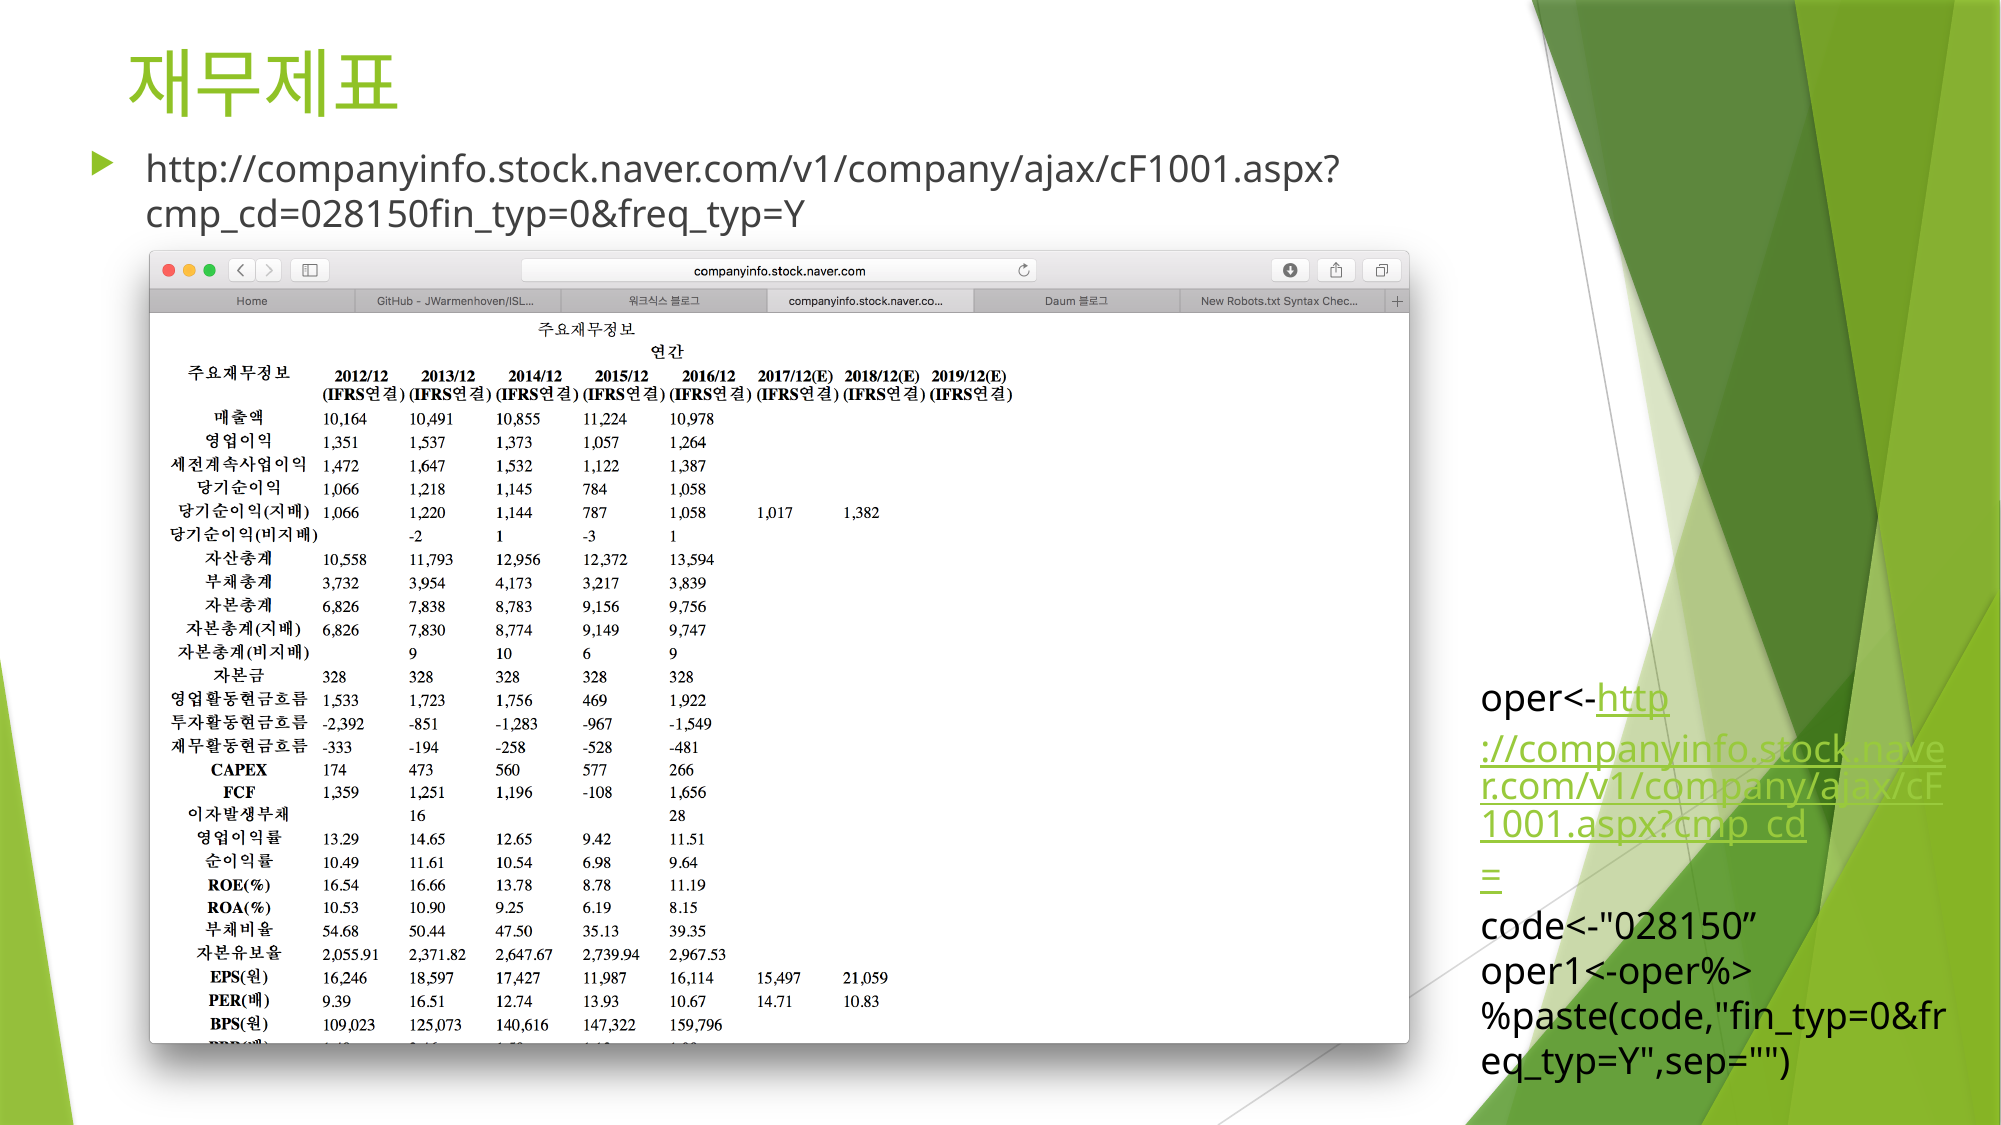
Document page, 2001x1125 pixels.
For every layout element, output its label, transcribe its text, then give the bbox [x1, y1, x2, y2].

title 재무제표 [111, 29, 1522, 246]
picture [92, 218, 1467, 1125]
text_box oper<-http://companyinfo.stock.naver.com/v1/company/ajax/cF1001.aspx?cmp_cd= code<-"028150” oper1<-oper%>%paste(code,"fin_typ=0&freq_typ=Y",sep="") [1471, 666, 1967, 1014]
list http://companyinfo.stock.naver.com/v1/company/ajax/cF1001.aspx?cmp_cd=028150fin_typ=0&freq_typ=Y [74, 137, 1485, 775]
